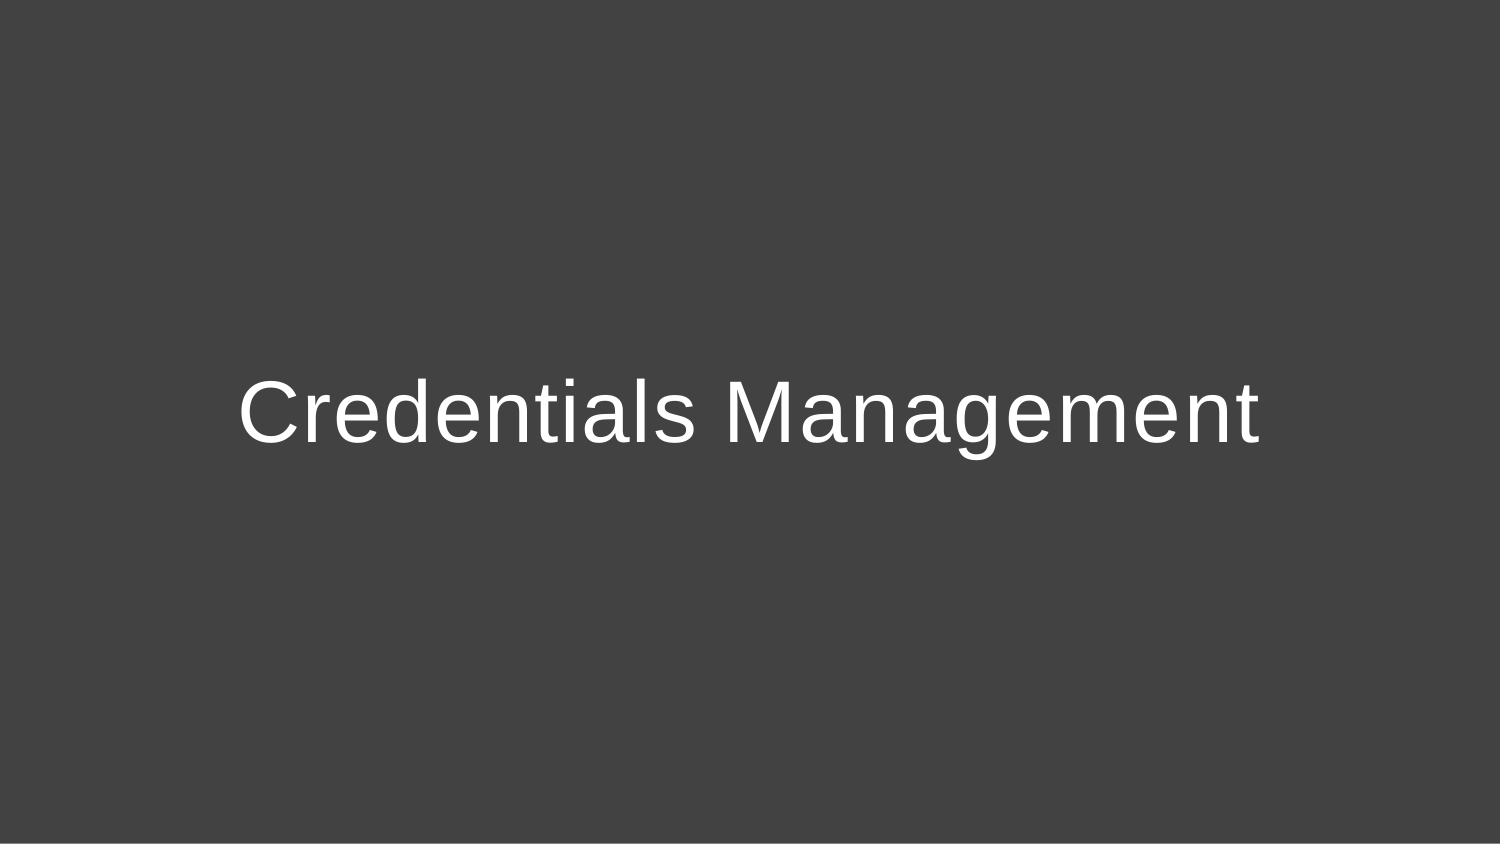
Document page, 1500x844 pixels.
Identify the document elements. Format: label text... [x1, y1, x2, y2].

title Credentials Management [235, 353, 1265, 497]
